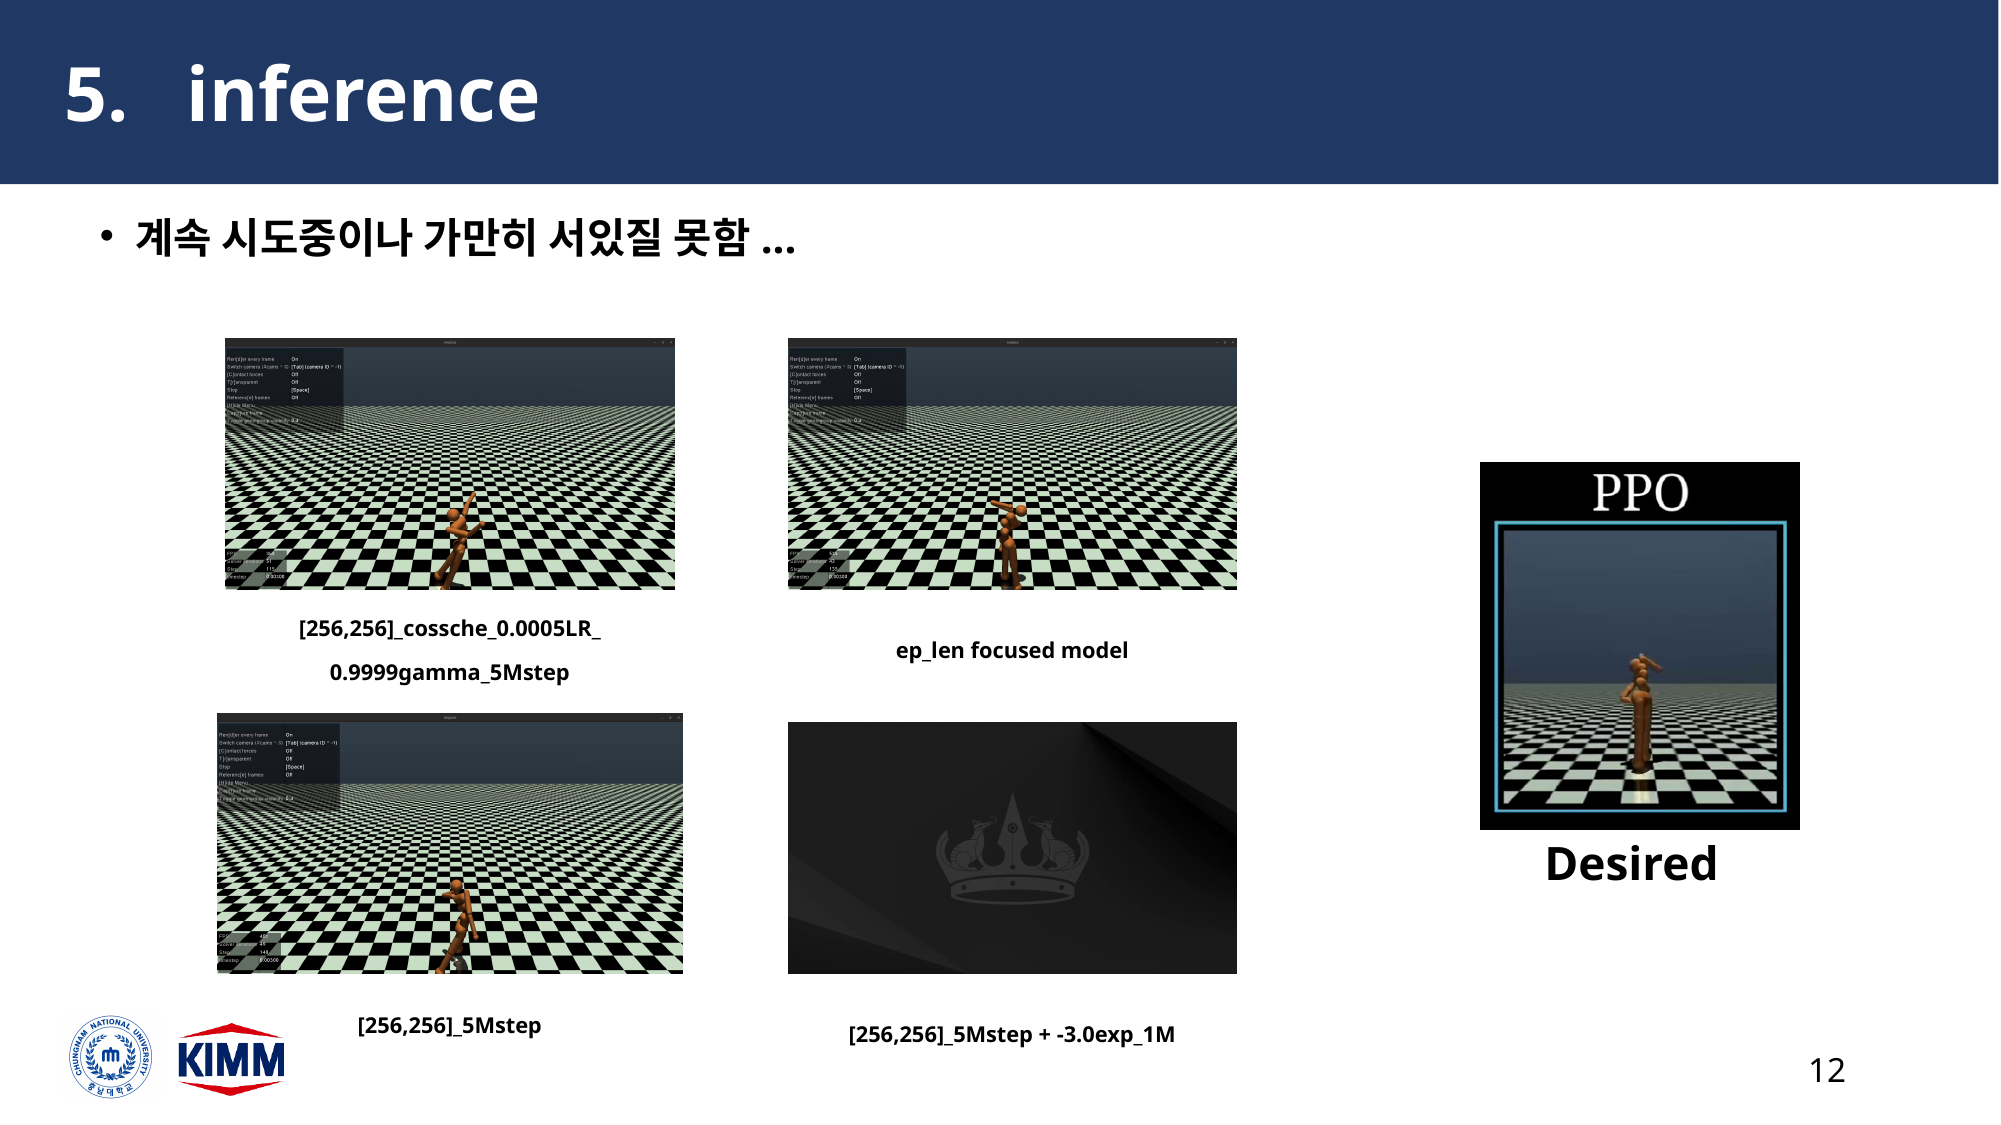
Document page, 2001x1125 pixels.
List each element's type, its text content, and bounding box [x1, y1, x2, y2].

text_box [787, 721, 1238, 975]
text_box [787, 337, 1238, 591]
text_box [256,256]_cossche_0.0005LR_ 0.9999gamma_5Mstep [187, 590, 713, 713]
text_box 계속 시도중이나 가만히 서있질 못함... [49, 210, 1734, 862]
slide_number 12 [1412, 1042, 1861, 1102]
text_box ep_len focused model [750, 590, 1275, 713]
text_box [1479, 461, 1800, 831]
text_box [256,256]_5Mstep + -3.0exp_1M [750, 975, 1275, 1097]
picture [178, 1023, 284, 1096]
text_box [224, 337, 675, 591]
picture [62, 1013, 162, 1100]
text_box [256,256]_5Mstep [187, 965, 713, 1088]
text_box inference [49, 11, 1839, 246]
text_box Desired [1484, 831, 1780, 900]
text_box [216, 712, 684, 975]
